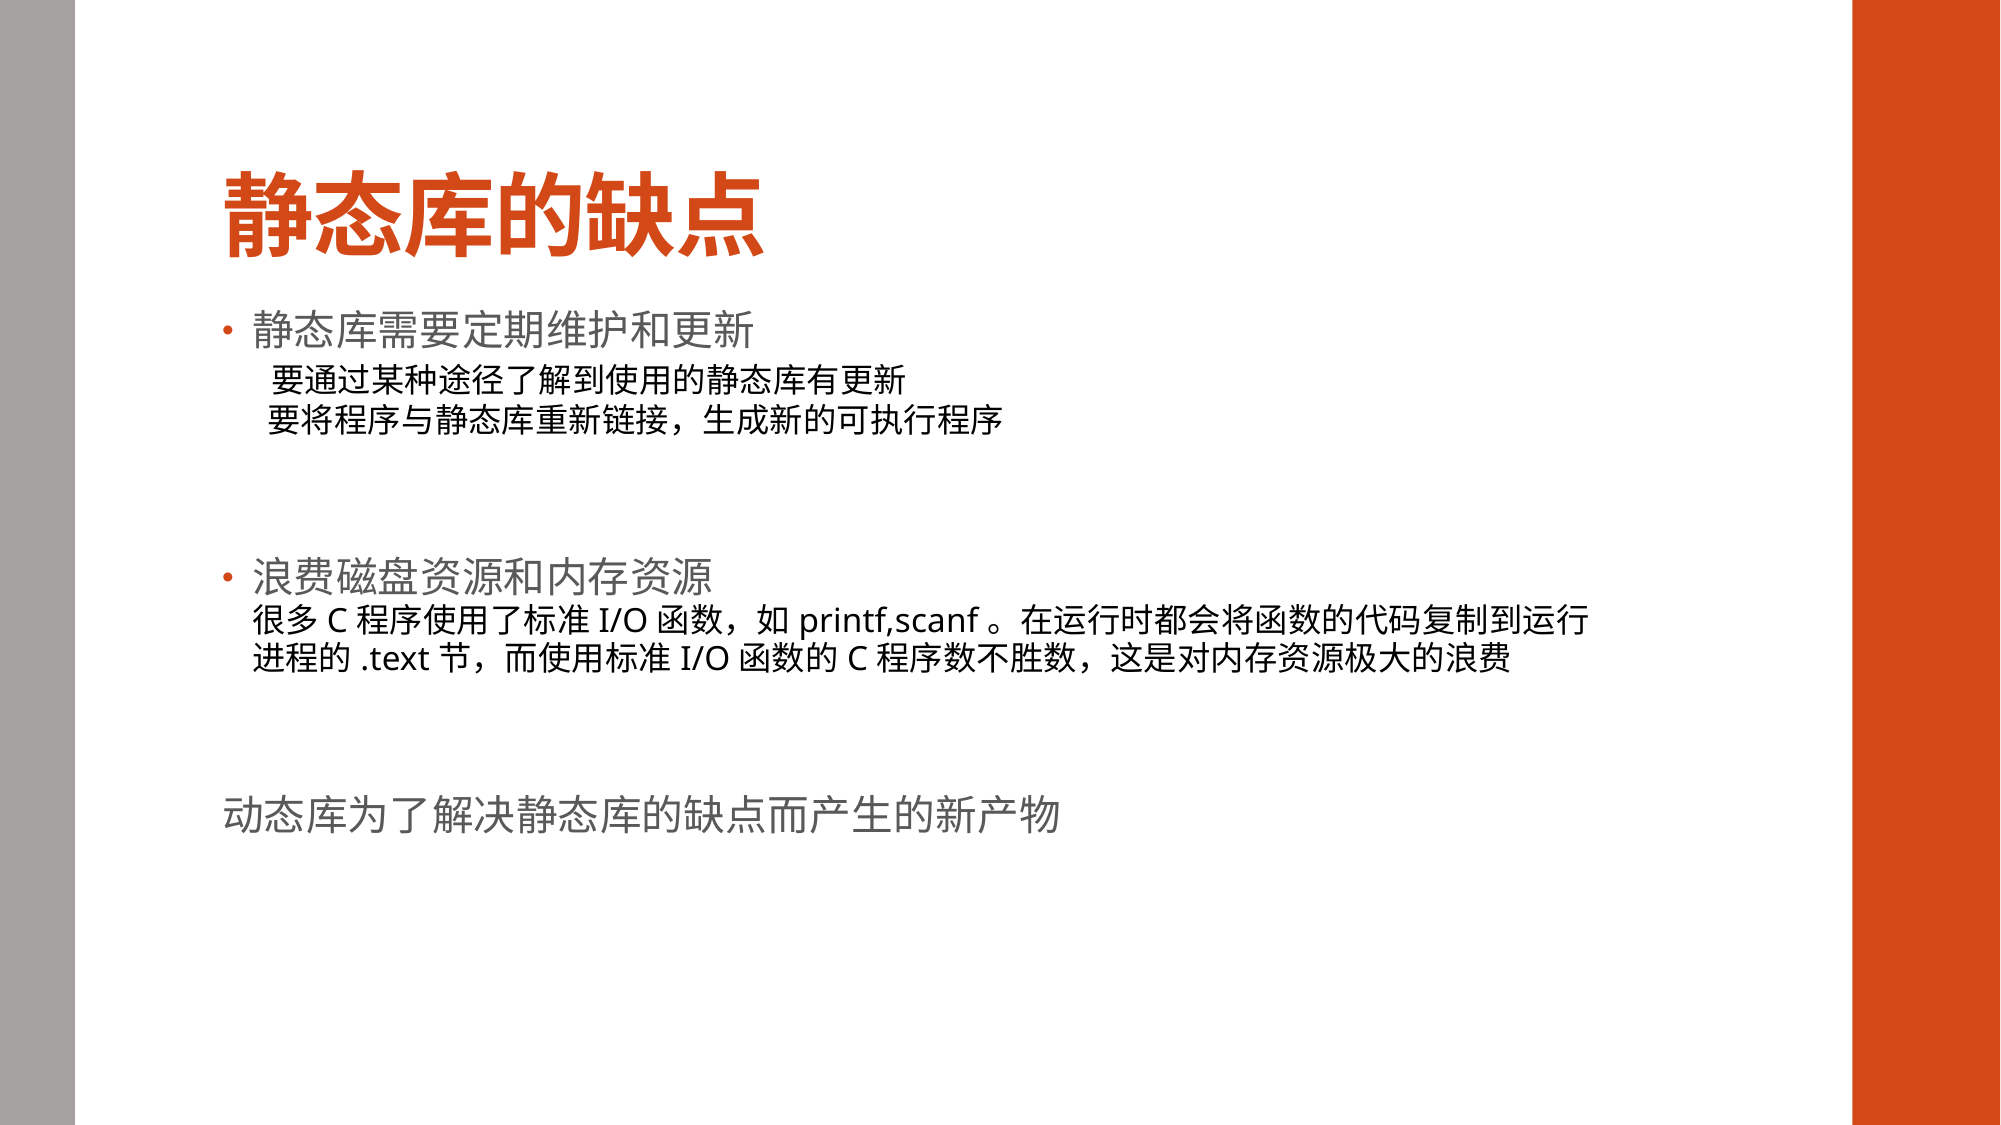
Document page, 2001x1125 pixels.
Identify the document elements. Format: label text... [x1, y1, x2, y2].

title 静态库的缺点 [206, 48, 1797, 278]
list 静态库需要定期维护和更新 要通过某种途径了解到使用的静态库有更新 要将程序与静态库重新链接，生成新的可执行程序 浪费磁盘资源和内存资源 很多C程序使用了标准I/O函数，如printf,scanf。在运行时都会将函数的代码复制到运行进程的.text节，而使用标准I/O函数的C程序数不胜数，这是对内存资源极大的浪费 动态库为了解决静态库的缺点而产生的新产物 [206, 299, 1617, 1014]
